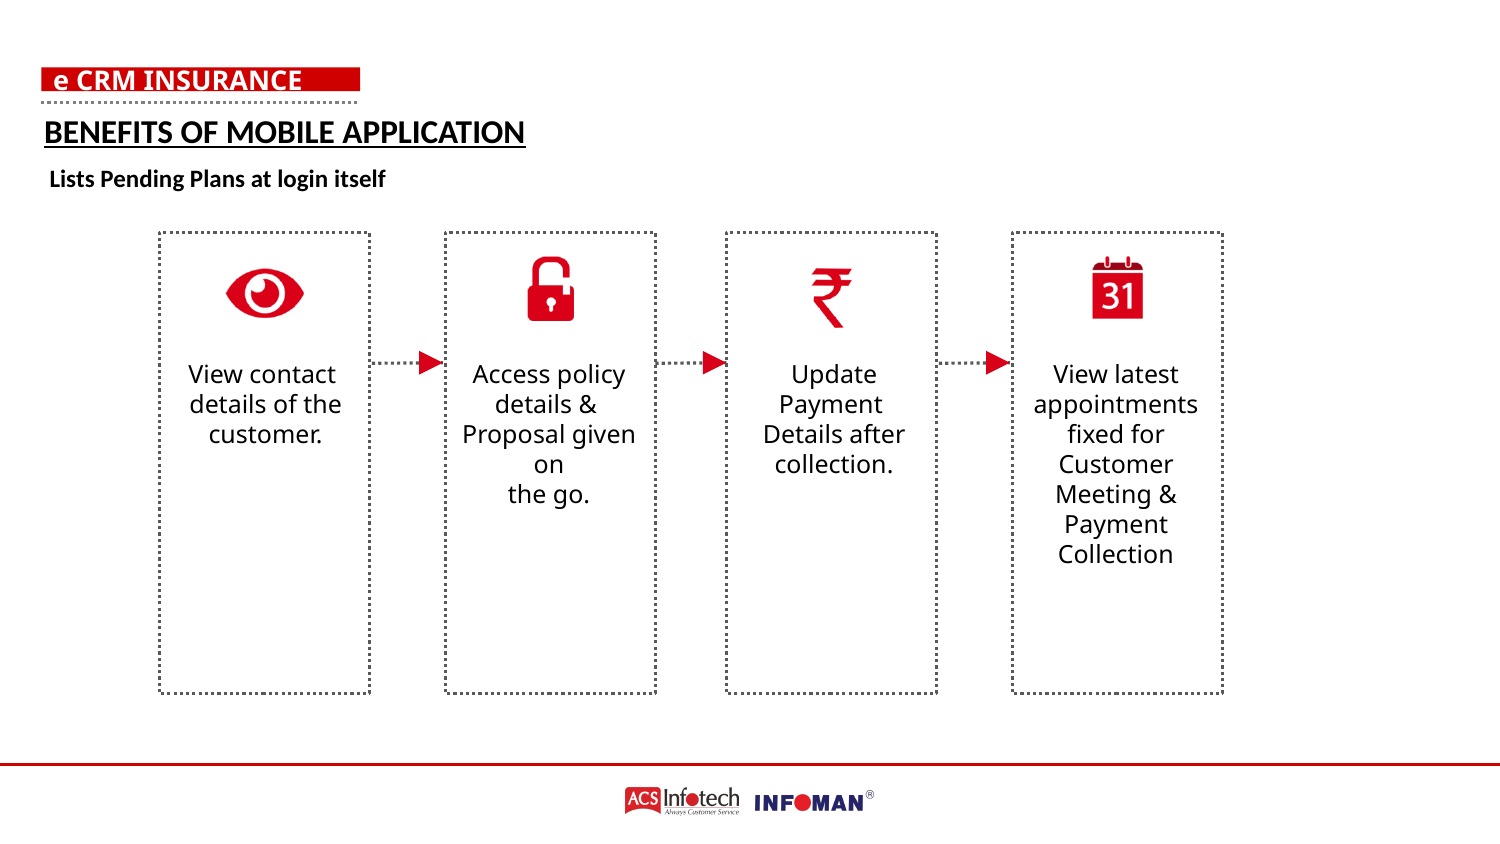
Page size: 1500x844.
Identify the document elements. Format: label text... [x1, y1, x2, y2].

picture [1092, 256, 1143, 319]
picture [526, 256, 574, 322]
picture [224, 267, 304, 318]
text_box e CRM INSURANCE [38, 55, 318, 103]
picture [625, 787, 739, 816]
text_box [1010, 231, 1224, 351]
text_box Lists Pending Plans at login itself [34, 154, 1240, 200]
text_box BENEFITS OF MOBILE APPLICATION [29, 102, 1424, 158]
text_box [417, 349, 445, 365]
picture [810, 267, 852, 328]
text_box [984, 372, 997, 377]
text_box [443, 231, 657, 696]
text_box [984, 349, 1012, 365]
text_box View latest appointments fixed for Customer Meeting & Payment Collection [1009, 351, 1223, 576]
text_box [724, 368, 938, 696]
text_box [700, 349, 729, 364]
text_box [700, 372, 713, 377]
text_box [318, 65, 362, 93]
text_box [417, 372, 430, 377]
text_box [157, 231, 371, 696]
text_box Update Payment Details after collection. [729, 350, 939, 486]
picture [755, 789, 875, 811]
text_box [724, 231, 938, 362]
text_box [1010, 572, 1224, 696]
